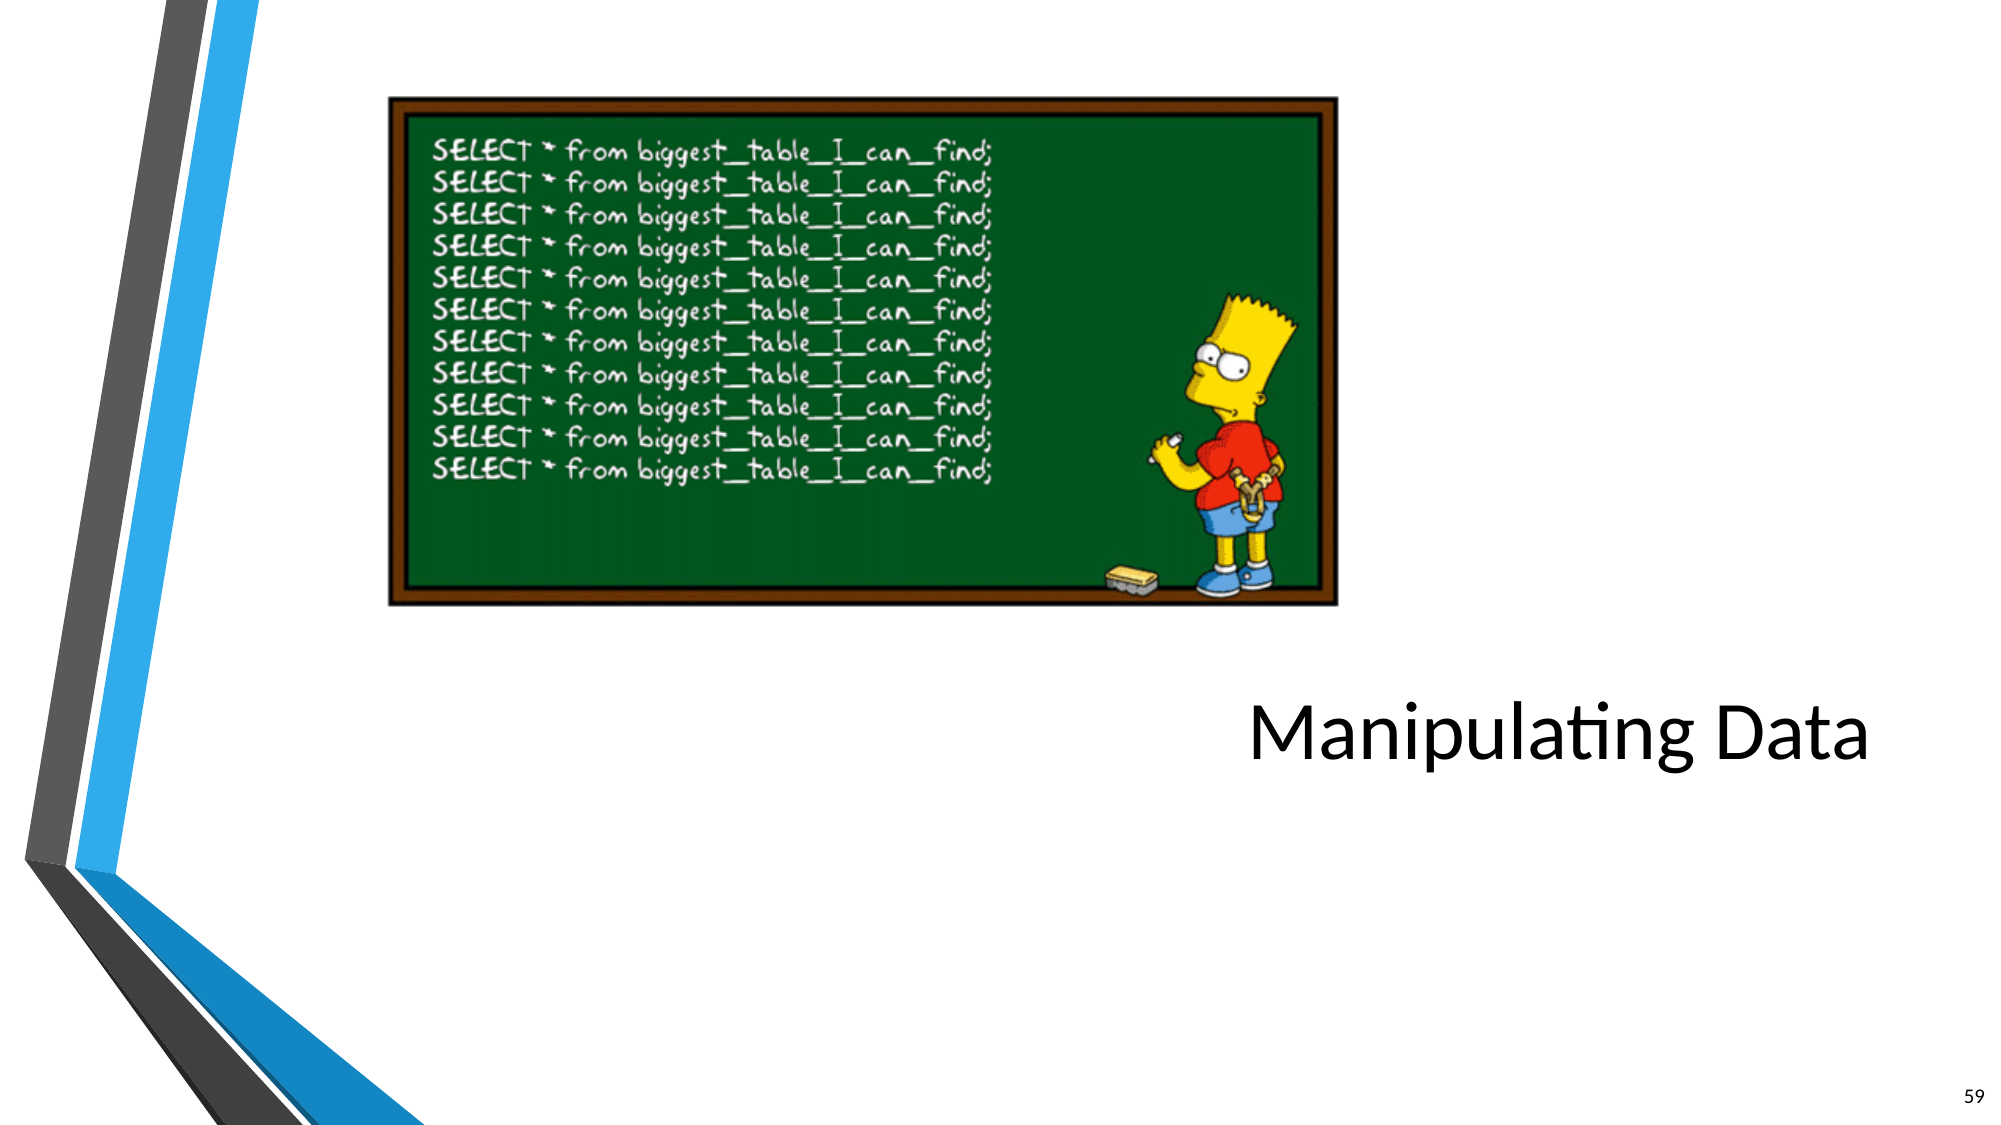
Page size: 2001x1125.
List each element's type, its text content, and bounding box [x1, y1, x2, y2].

title Manipulating Data [421, 437, 1887, 784]
picture [374, 81, 1356, 624]
slide_number 59 [1909, 1065, 2000, 1125]
